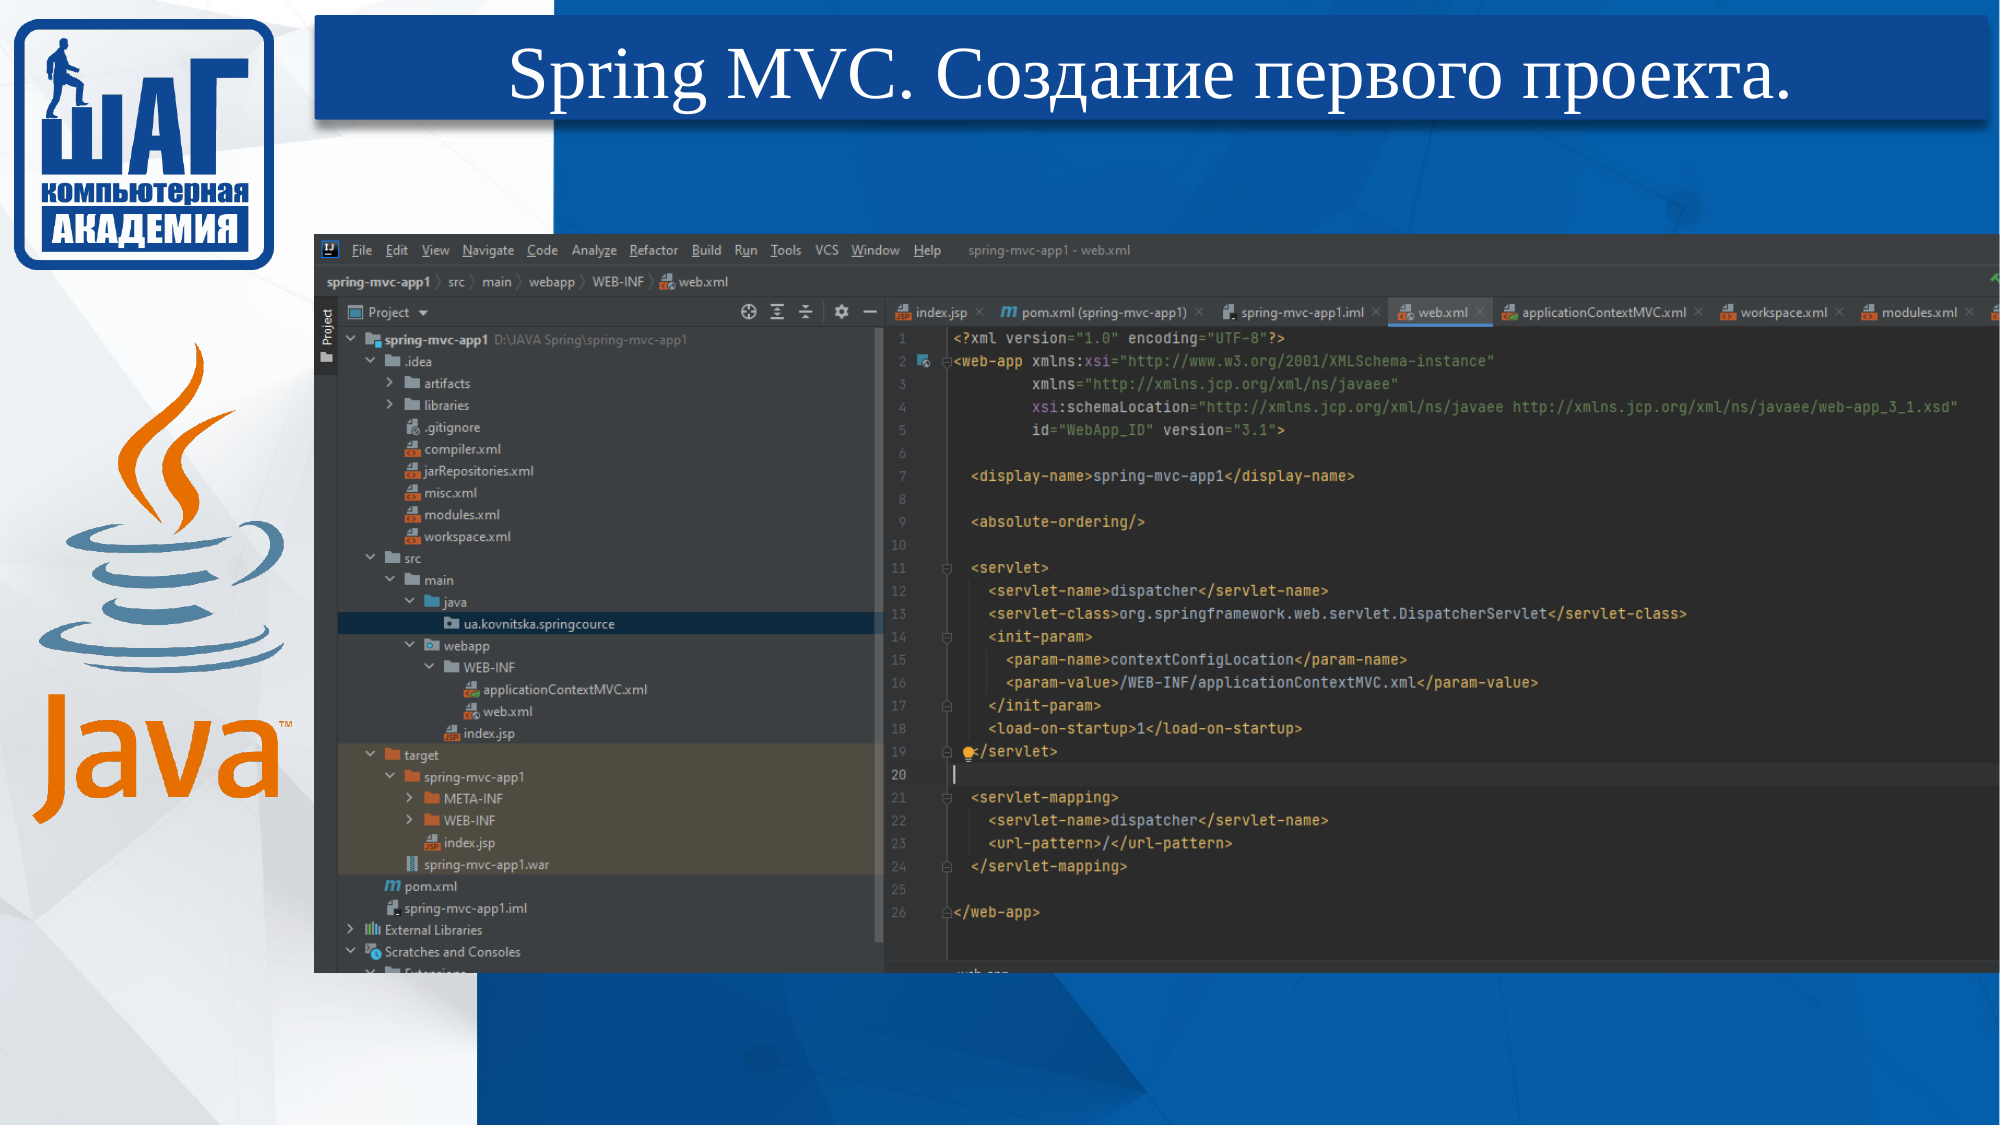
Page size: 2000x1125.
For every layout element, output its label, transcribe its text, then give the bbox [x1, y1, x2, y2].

text_box Spring MVC. Создание первого проекта. [314, 15, 1988, 120]
picture [0, 0, 2000, 1125]
